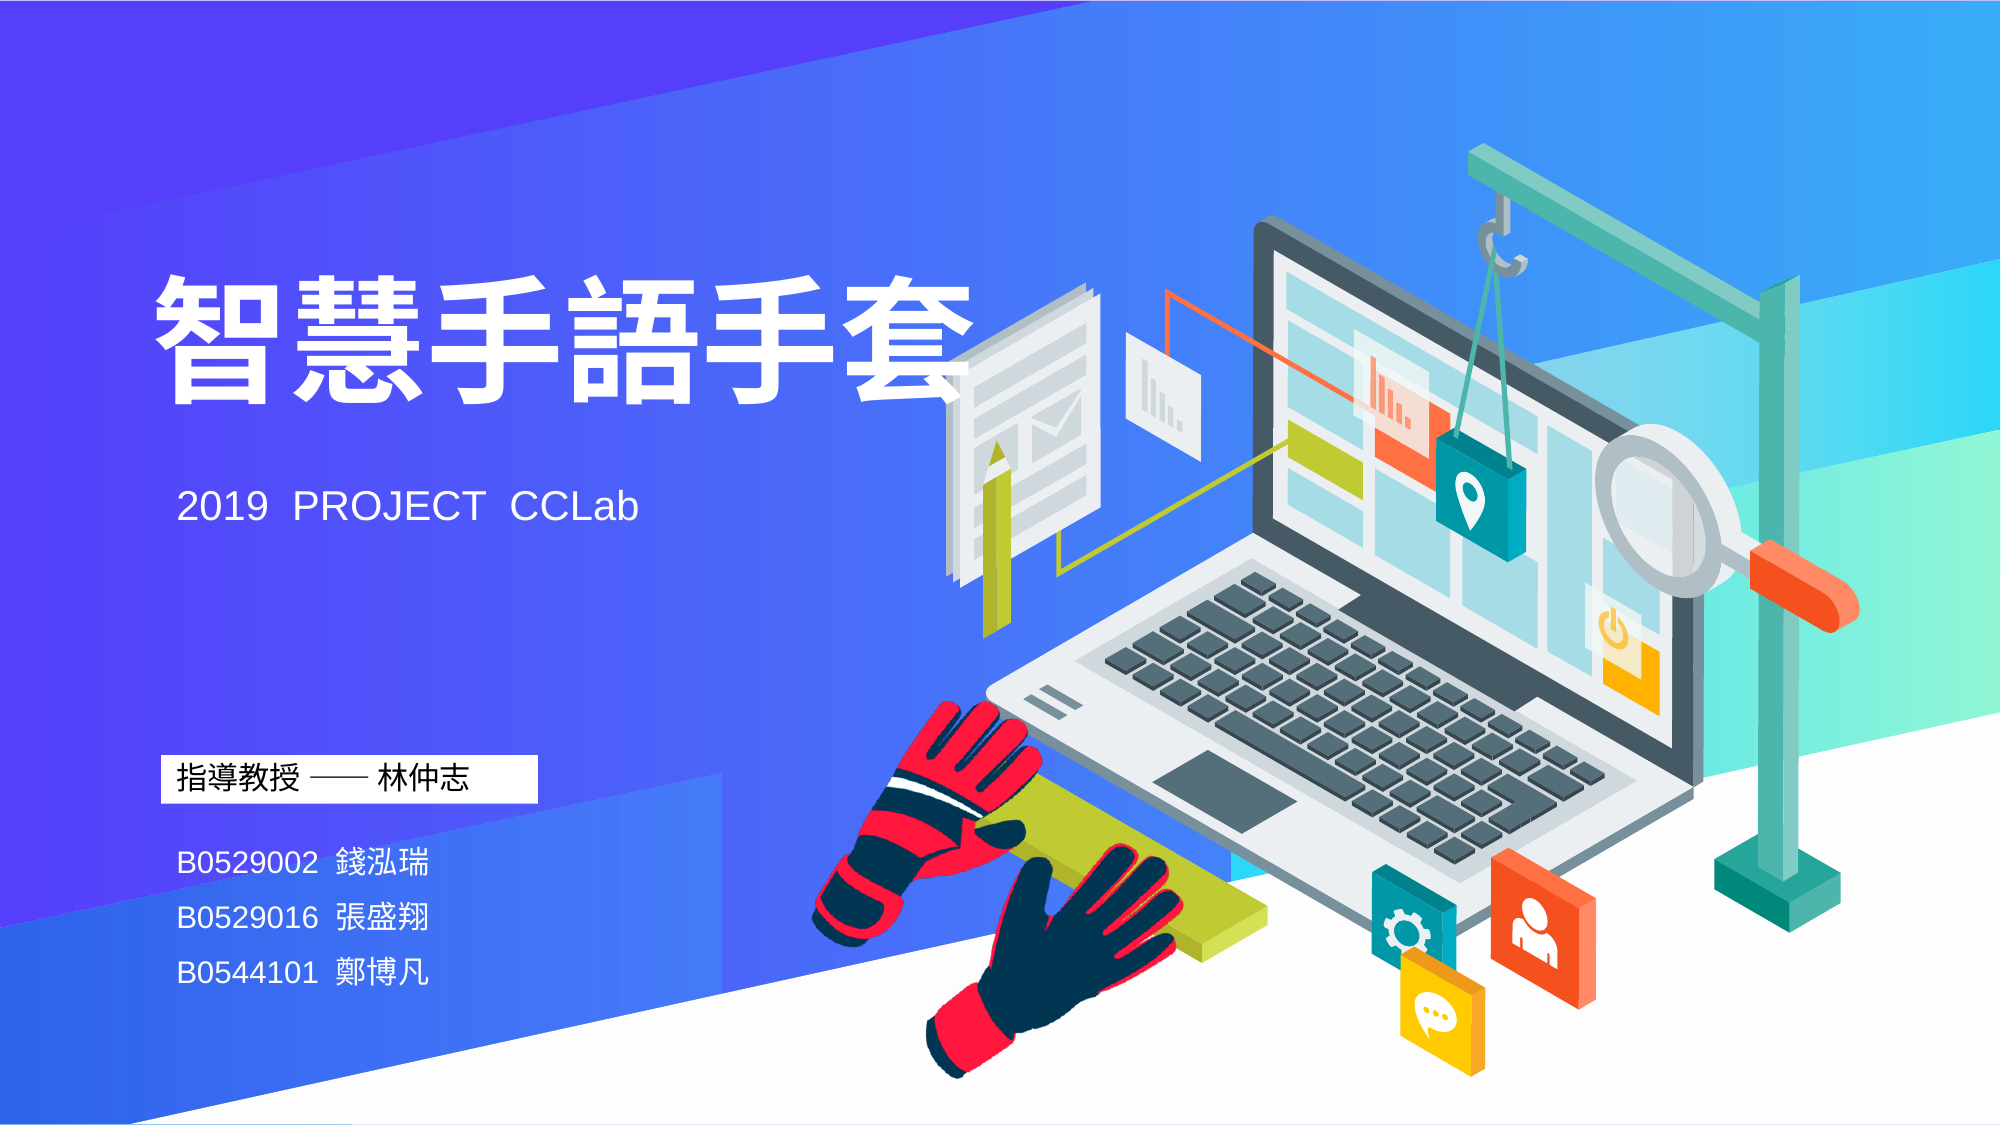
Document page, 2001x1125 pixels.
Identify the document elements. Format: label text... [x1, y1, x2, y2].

list 指導教授 —— 林仲志 [161, 755, 538, 804]
picture [596, 509, 1377, 1125]
subtitle 2019 PROJECT CCLab [161, 473, 1066, 542]
title 智慧手語手套 [136, 222, 1180, 473]
list B0529002 錢泓瑞 B0529016 張盛翔 B0544101 鄭博凡 [161, 805, 712, 1031]
